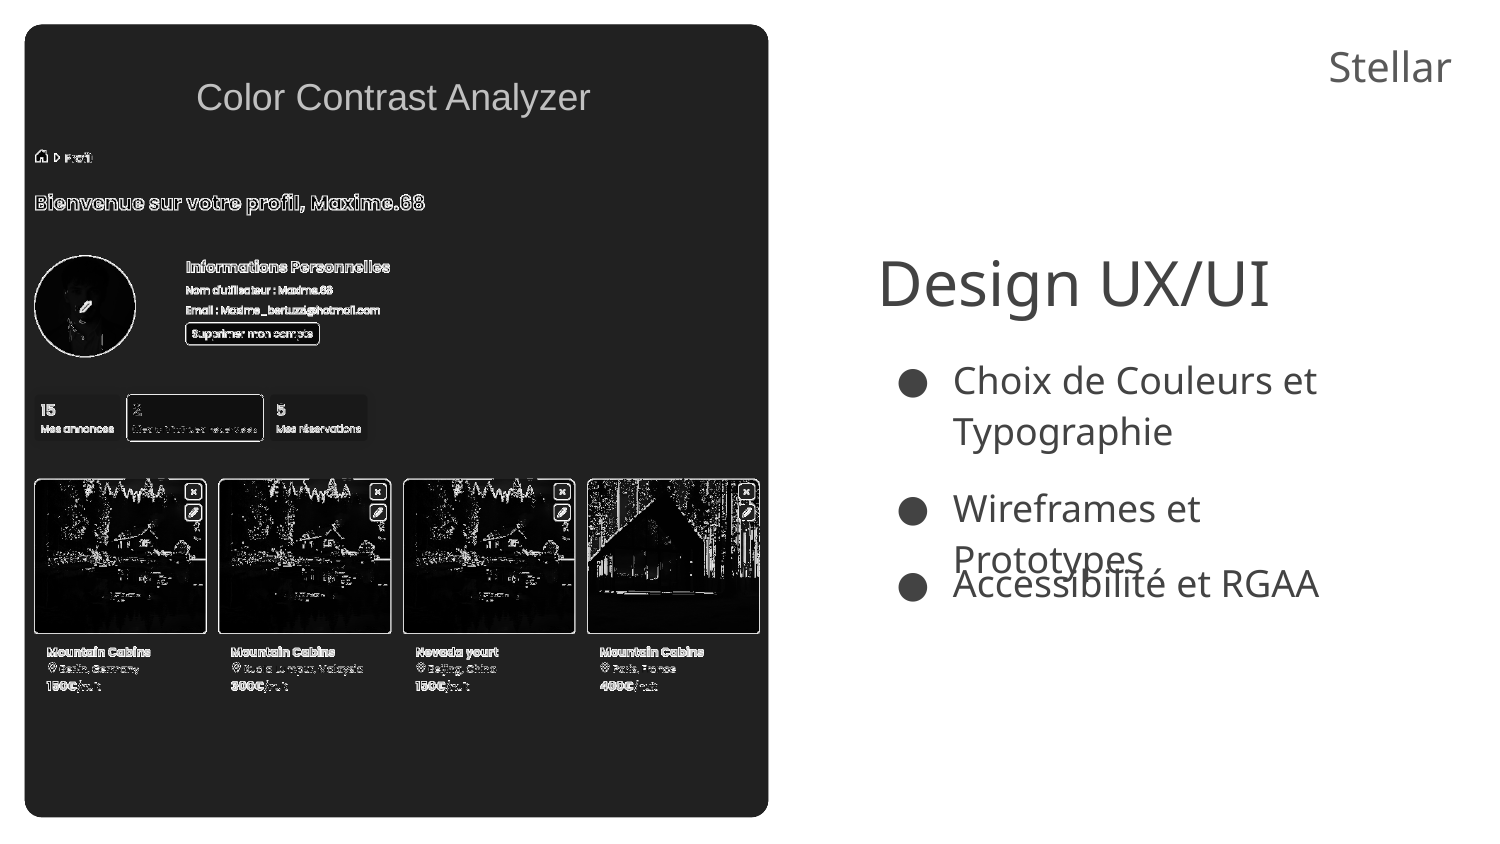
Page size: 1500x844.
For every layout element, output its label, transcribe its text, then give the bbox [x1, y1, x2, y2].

text_box Choix de Couleurs et Typographie [862, 334, 1407, 469]
text_box Wireframes et Prototypes [862, 469, 1407, 538]
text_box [25, 25, 768, 817]
text_box Stellar [1313, 26, 1478, 113]
text_box Design UX/UI [862, 228, 1479, 334]
text_box Accessibilité et RGAA [862, 538, 1407, 621]
